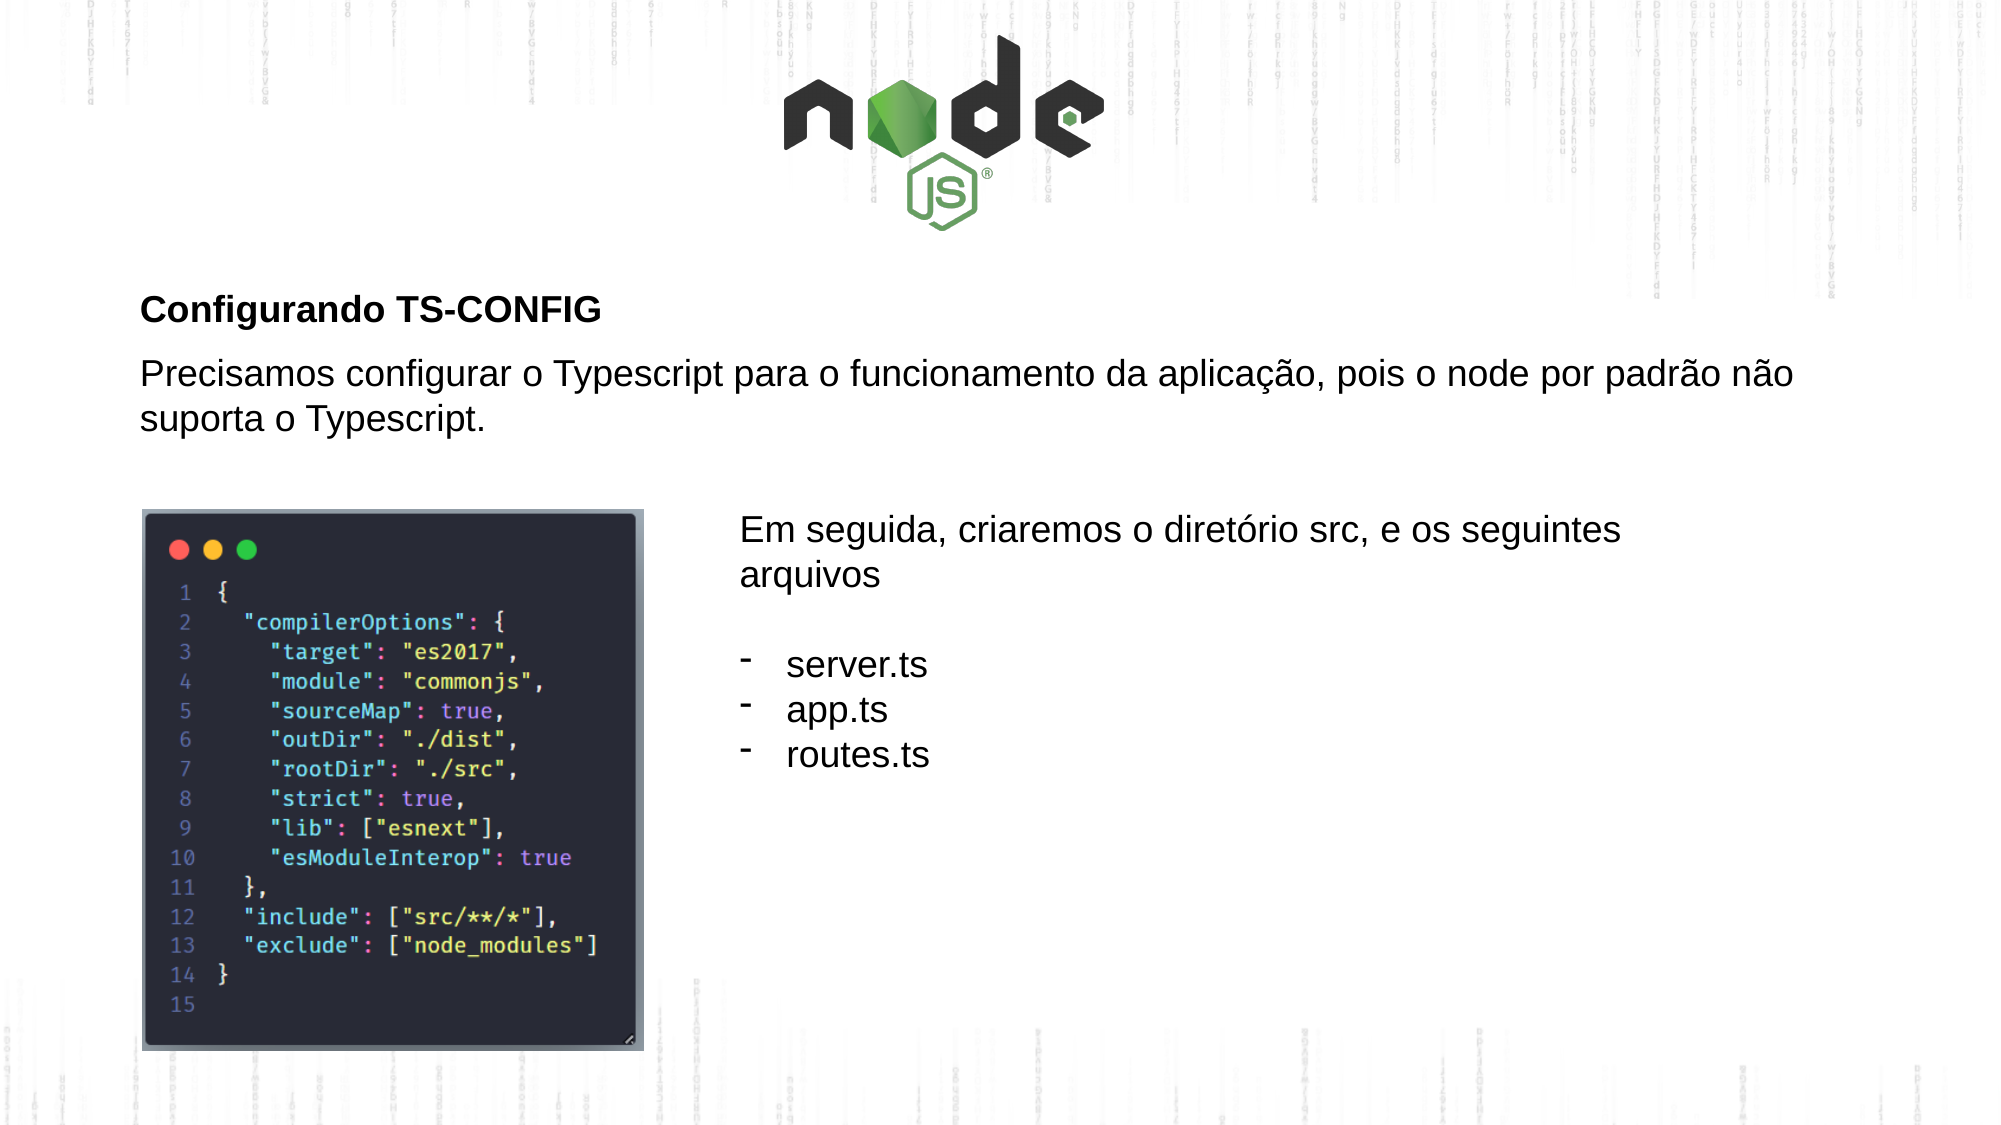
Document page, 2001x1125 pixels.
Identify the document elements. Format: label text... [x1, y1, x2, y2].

text_box Configurando TS-CONFIG [125, 255, 1875, 338]
picture [1, 0, 2000, 299]
picture [1, 509, 2000, 1125]
text_box Precisamos configurar o Typescript para o funcionamento da aplicação, pois o node por padrão não suporta o Typescript. [125, 341, 1943, 491]
text_box Em seguida, criaremos o diretório src, e os seguintes arquivos server.ts app.ts routes.ts [724, 497, 1728, 783]
